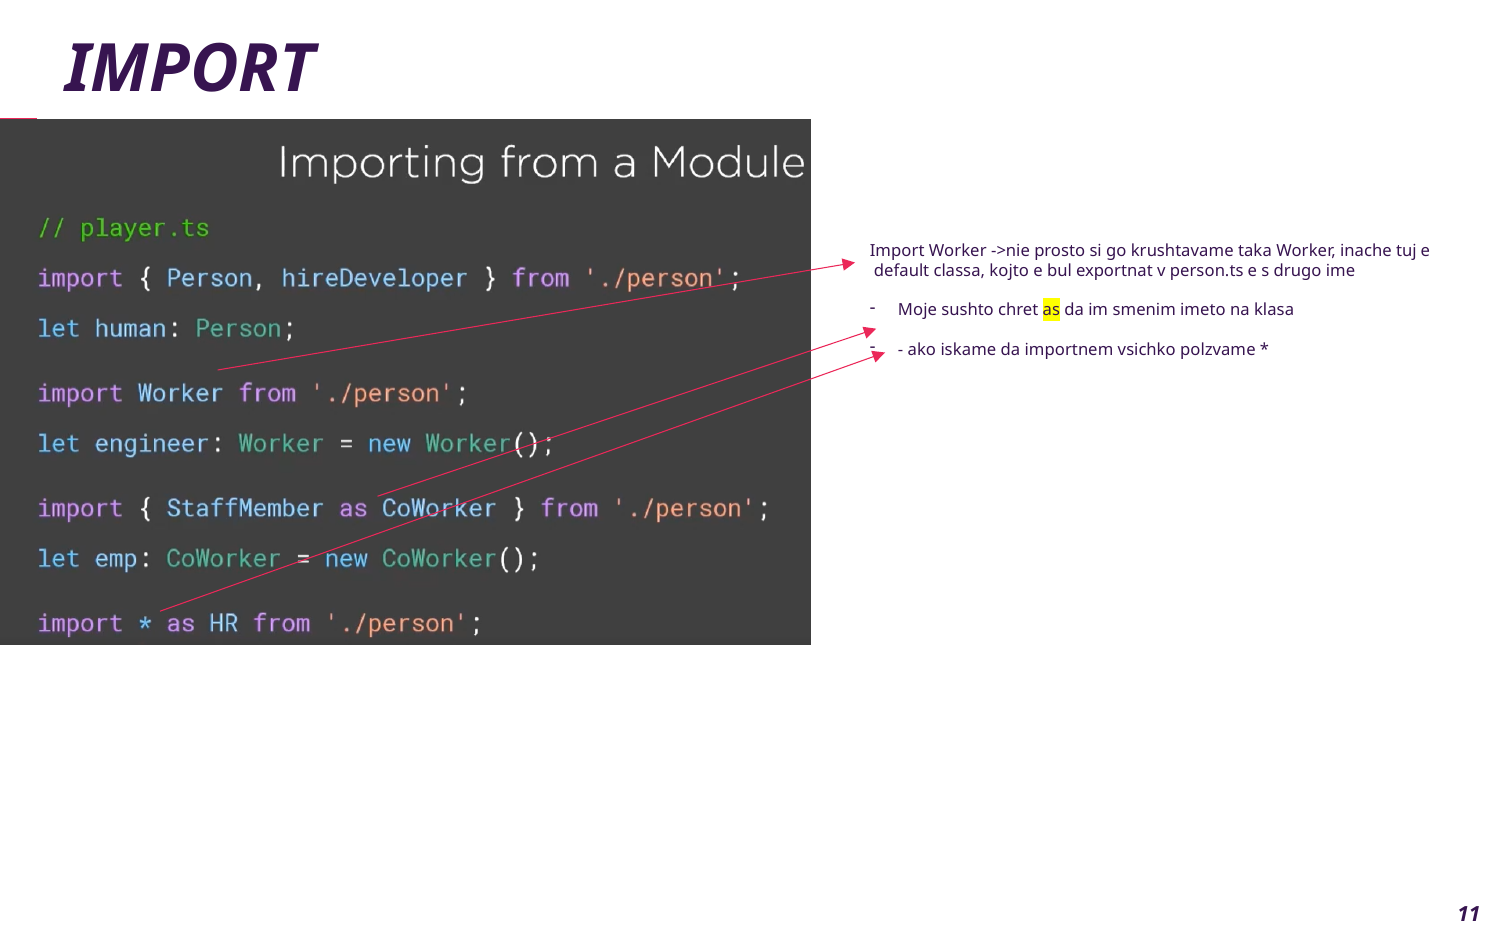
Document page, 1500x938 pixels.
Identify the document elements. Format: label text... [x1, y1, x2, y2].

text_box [0, 119, 1500, 645]
title import [50, 16, 1442, 113]
slide_number 11 [1377, 889, 1496, 938]
